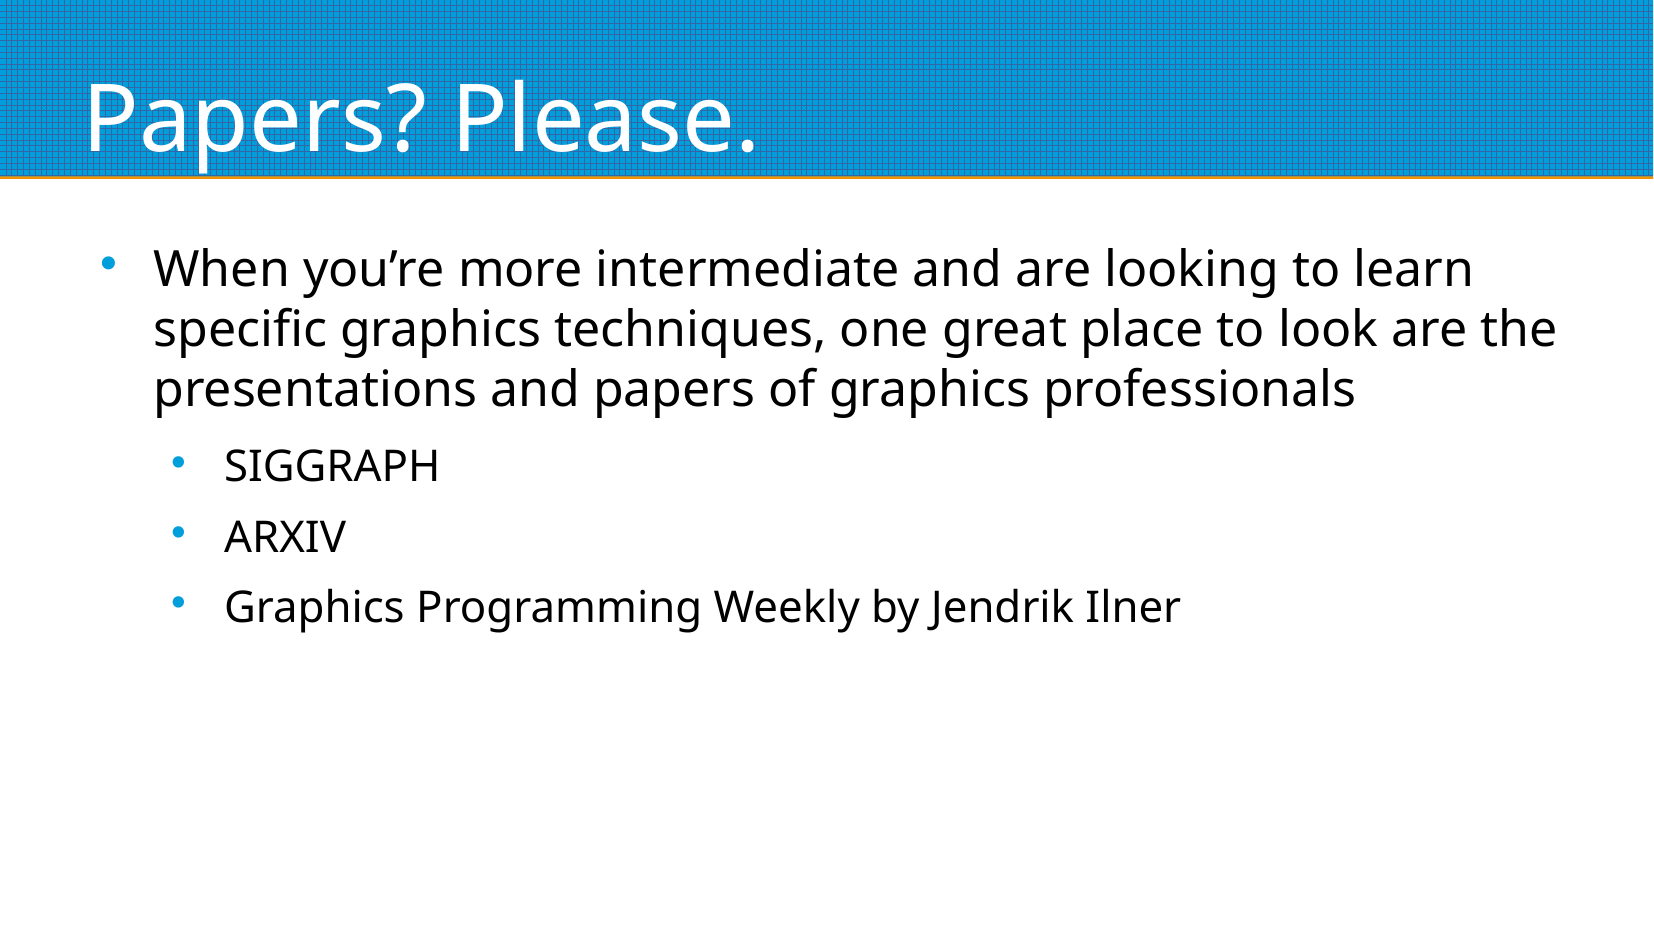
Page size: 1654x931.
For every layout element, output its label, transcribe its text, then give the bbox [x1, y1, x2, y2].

title Papers? Please. [82, 14, 1571, 170]
list When you’re more intermediate and are looking to learn specific graphics techniques, one great place to look are the presentations and papers of graphics professionals SIGGRAPH ARXIV Graphics Programming Weekly by Jendrik Ilner [82, 236, 1563, 810]
picture [0, 179, 1654, 931]
